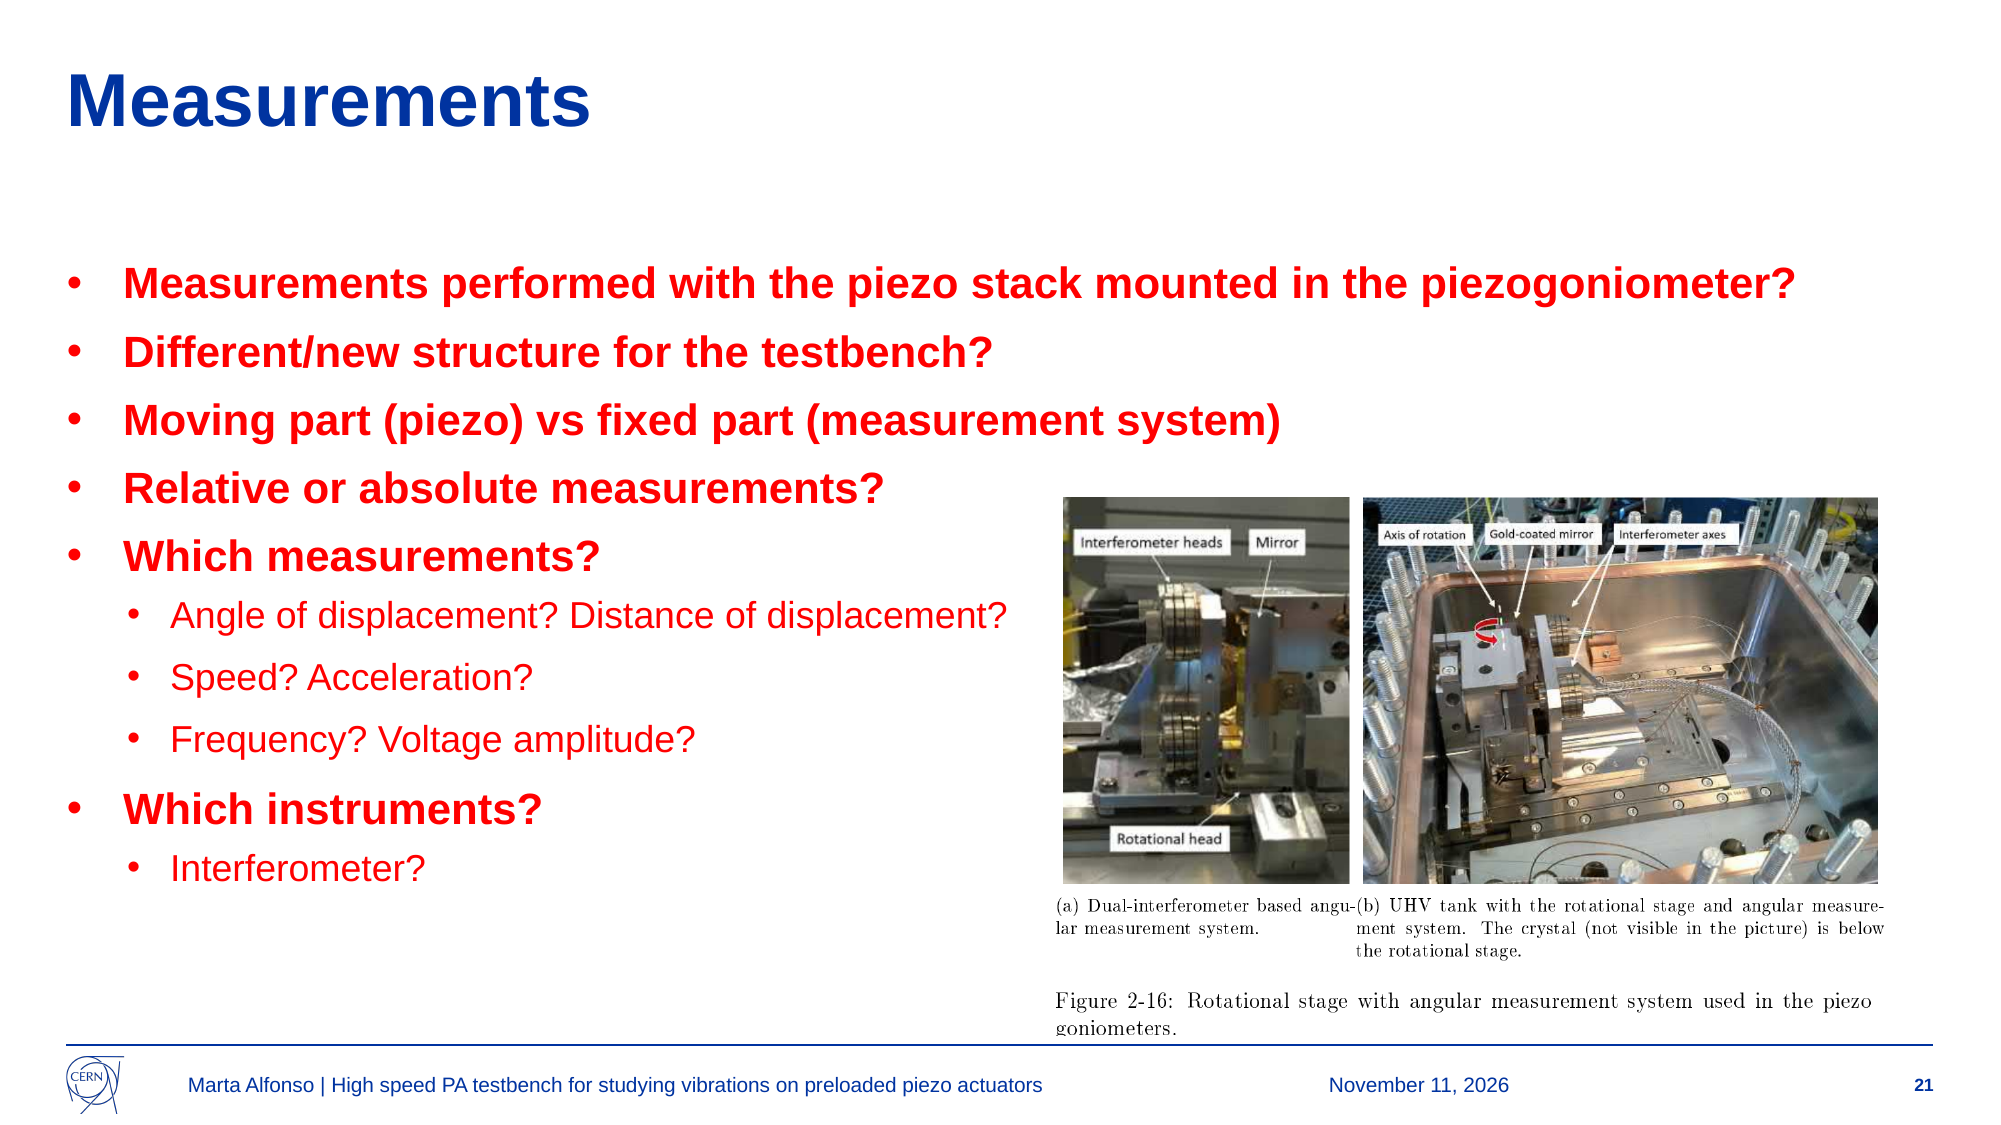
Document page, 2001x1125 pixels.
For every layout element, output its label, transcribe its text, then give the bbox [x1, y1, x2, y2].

title Measurements [66, 61, 1933, 237]
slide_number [1329, 1053, 1621, 1114]
slide_number 21 [1822, 1053, 1934, 1114]
picture [1028, 482, 1887, 1036]
footer Marta Alfonso | High speed PA testbench for studying vibrations on preloaded piezo actuators [187, 1053, 1302, 1114]
list Measurements performed with the piezo stack mounted in the piezogoniometer? Different/new structure for the testbench? Moving part (piezo) vs fixed part (measurement system) Relative or absolute measurements? Which measurements? Angle of displacement? Distance of displacement? Speed? Acceleration? Frequency? Voltage amplitude? Which instruments? Interferometer? [66, 261, 1933, 1018]
